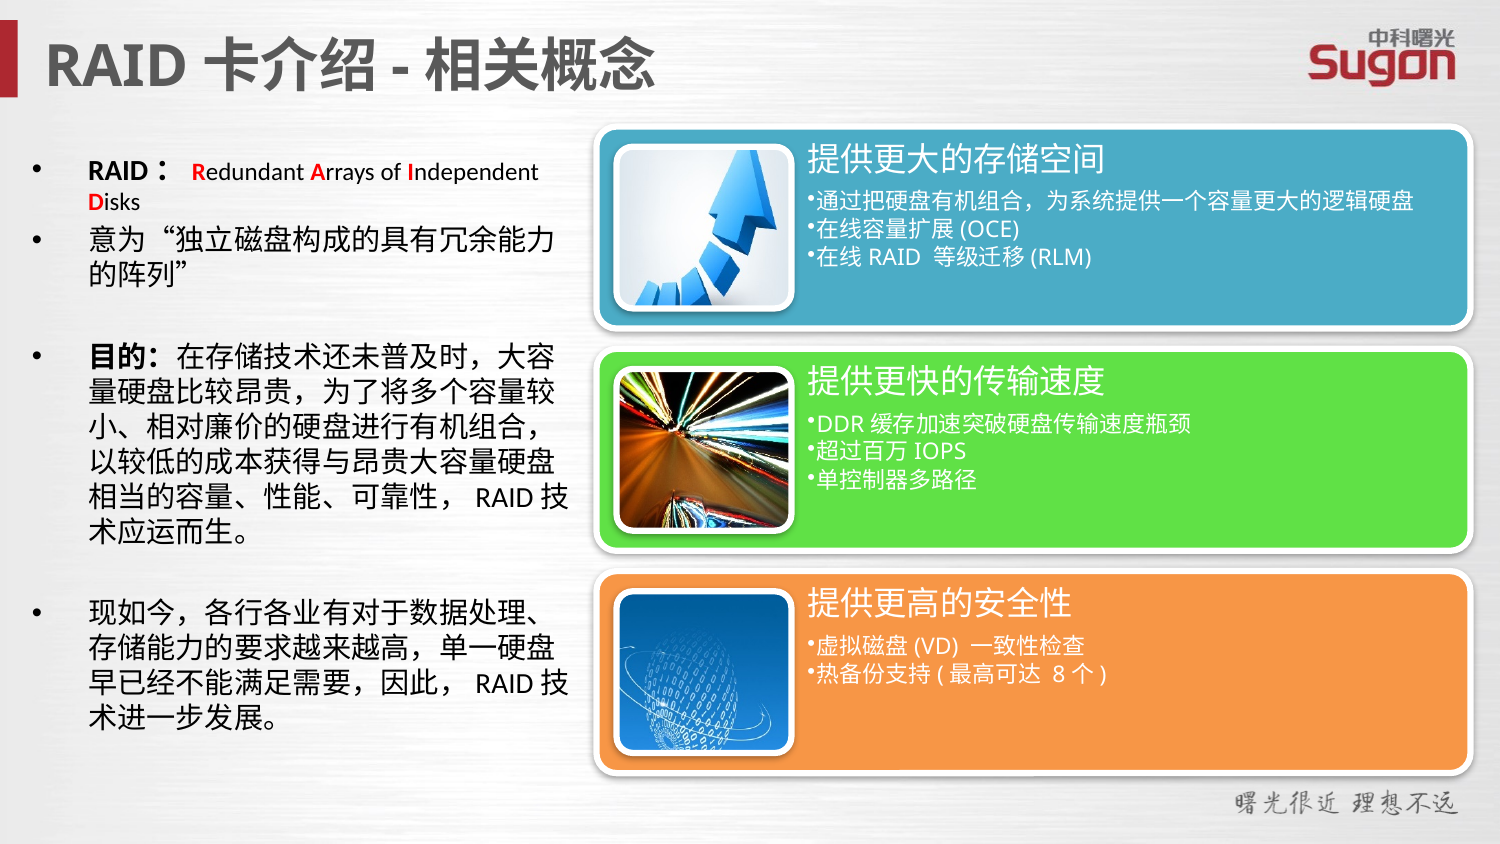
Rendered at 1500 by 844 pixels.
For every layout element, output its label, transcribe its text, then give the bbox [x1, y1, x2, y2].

text_box RAID：Redundant Arrays of Independent Disks 意为“独立磁盘构成的具有冗余能力的阵列” 目的：在存储技术还未普及时，大容量硬盘比较昂贵，为了将多个容量较小、相对廉价的硬盘进行有机组合，以较低的成本获得与昂贵大容量硬盘相当的容量、性能、可靠性，RAID技术应运而生。 现如今，各行各业有对于数据处理、存储能力的要求越来越高，单一硬盘早已经不能满足需要，因此，RAID技术进一步发展。 [17, 143, 597, 836]
picture [0, 0, 1500, 844]
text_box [596, 126, 1471, 774]
list RAID卡介绍-相关概念 [29, 20, 1247, 103]
